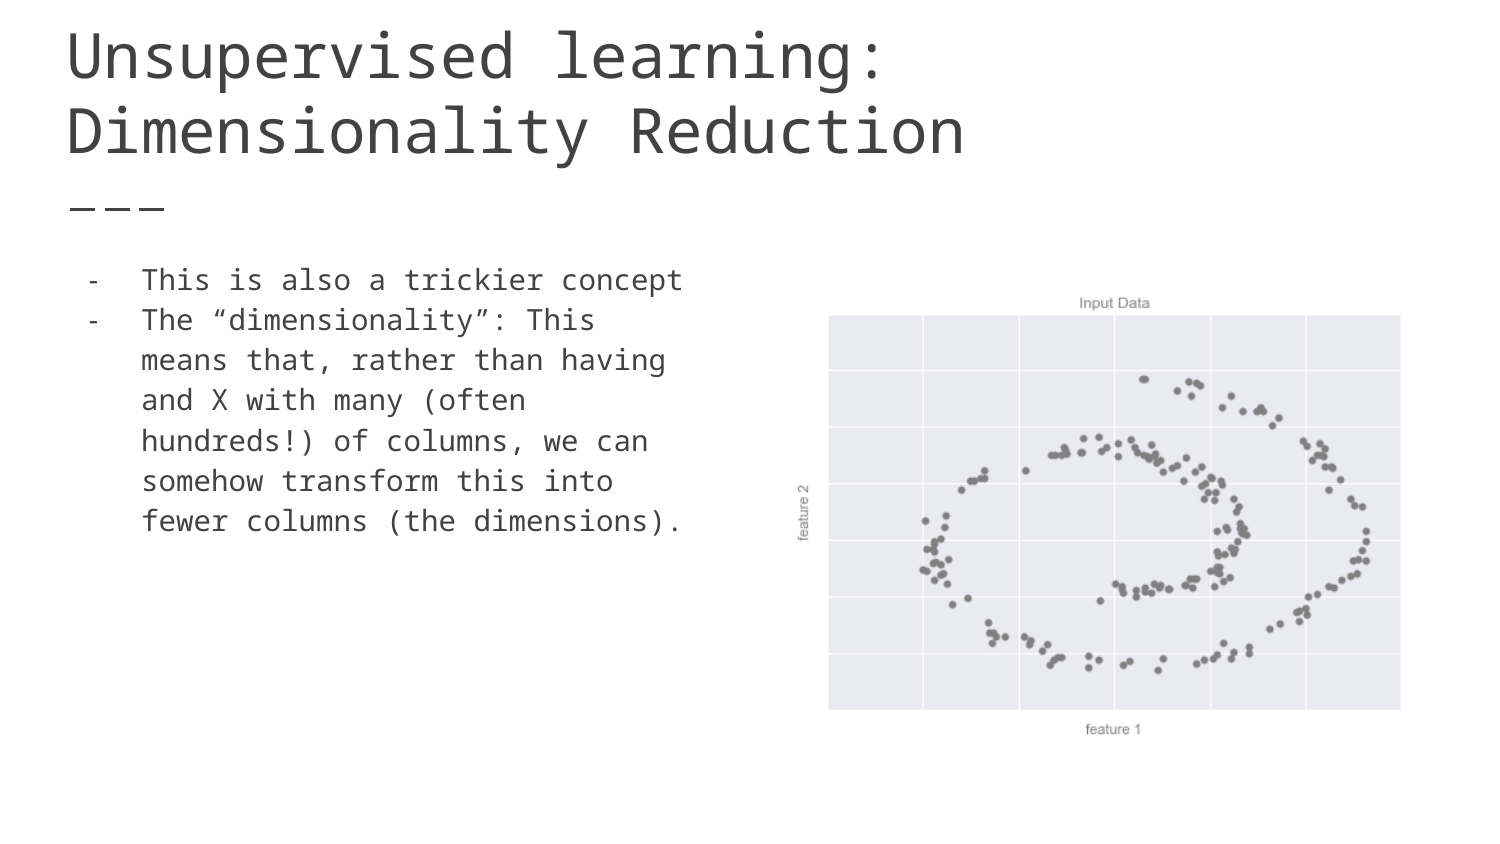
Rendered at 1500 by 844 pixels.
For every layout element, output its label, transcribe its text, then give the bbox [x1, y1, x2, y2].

title Unsupervised learning: Dimensionality Reduction [51, 61, 1449, 182]
list This is also a trickier concept The “dimensionality”: This means that, rather than having and X with many (often hundreds!) of columns, we can somehow transform this into fewer columns (the dimensions). [51, 240, 711, 750]
picture [734, 240, 1476, 796]
